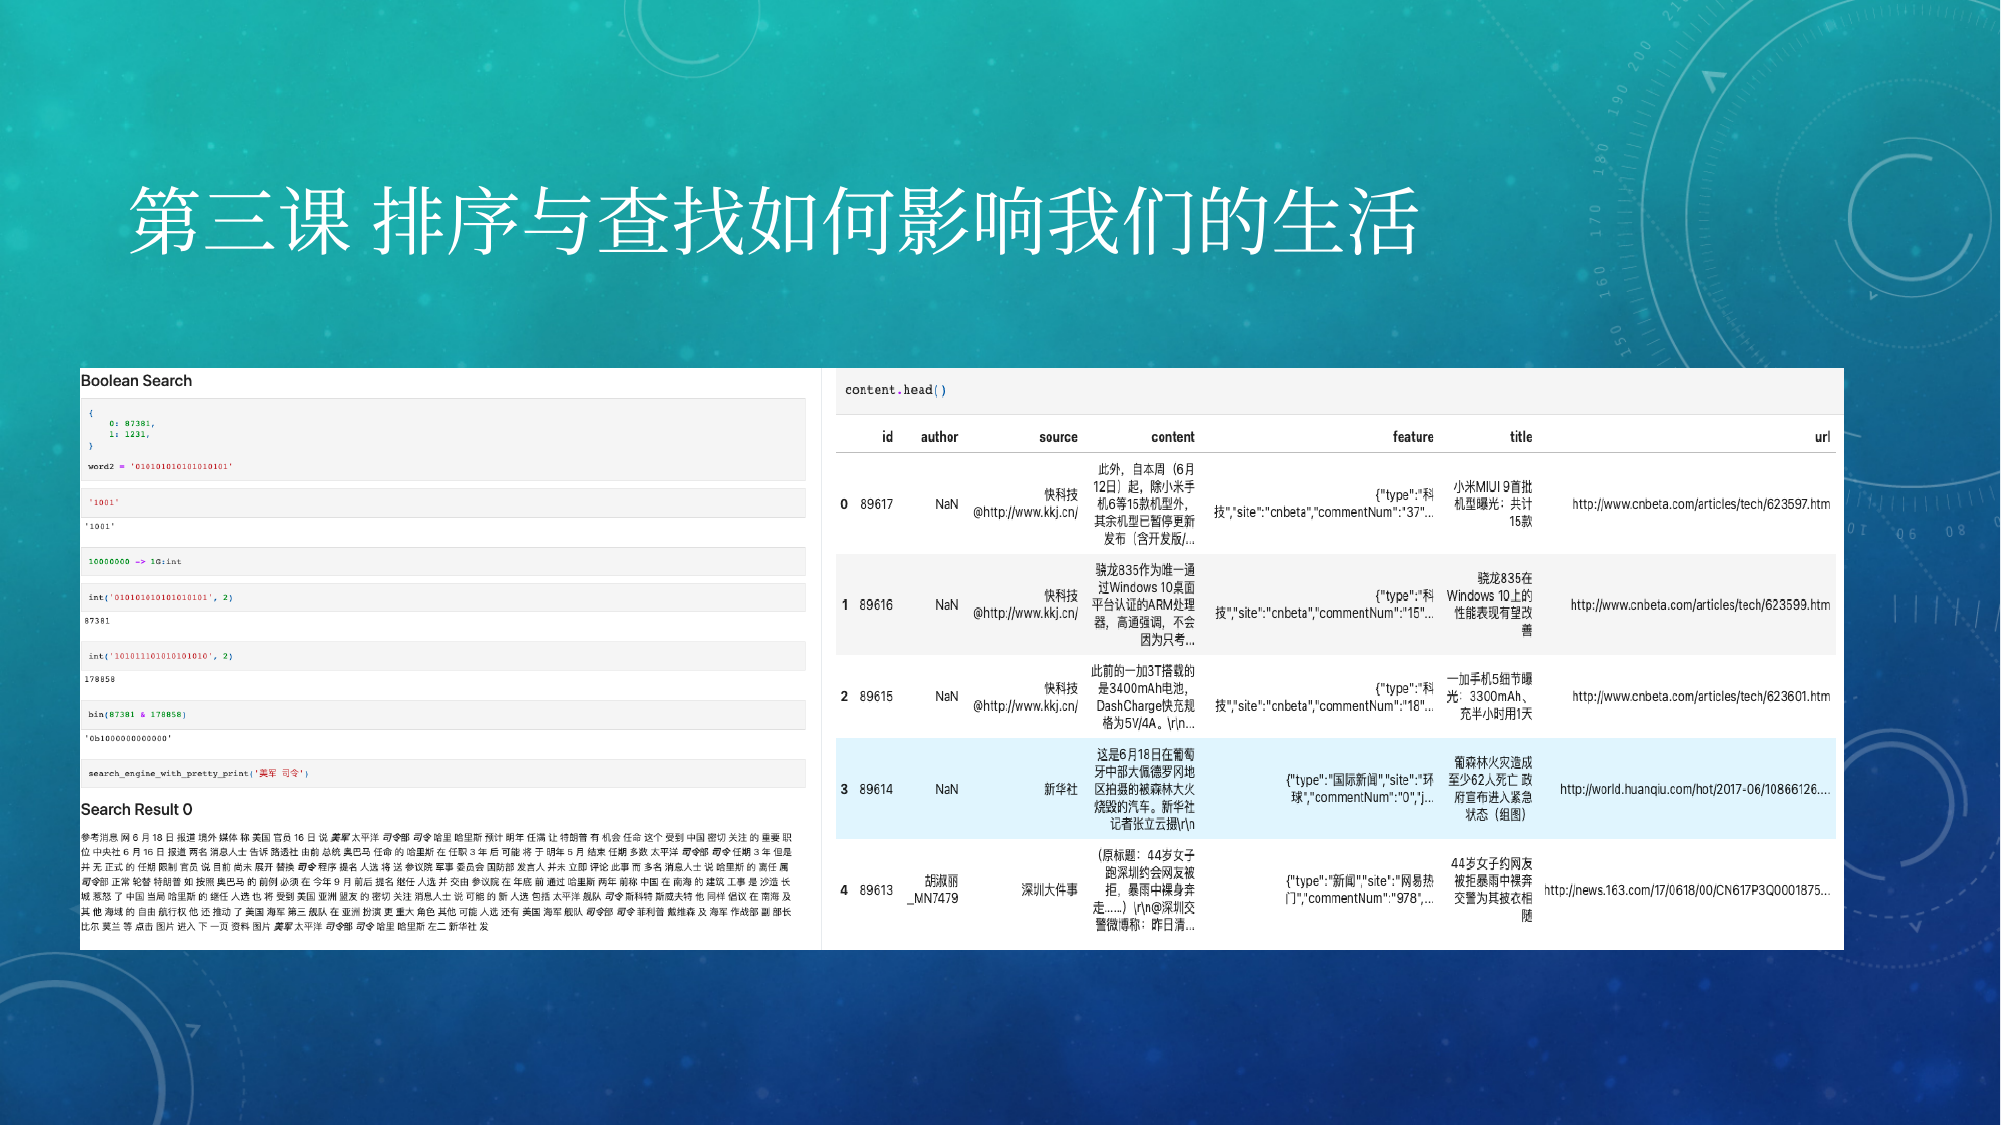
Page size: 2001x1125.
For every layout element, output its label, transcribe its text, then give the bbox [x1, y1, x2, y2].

title 第三课 排序与查找如何影响我们的生活 [112, 99, 1775, 339]
picture [0, 0, 2001, 1125]
